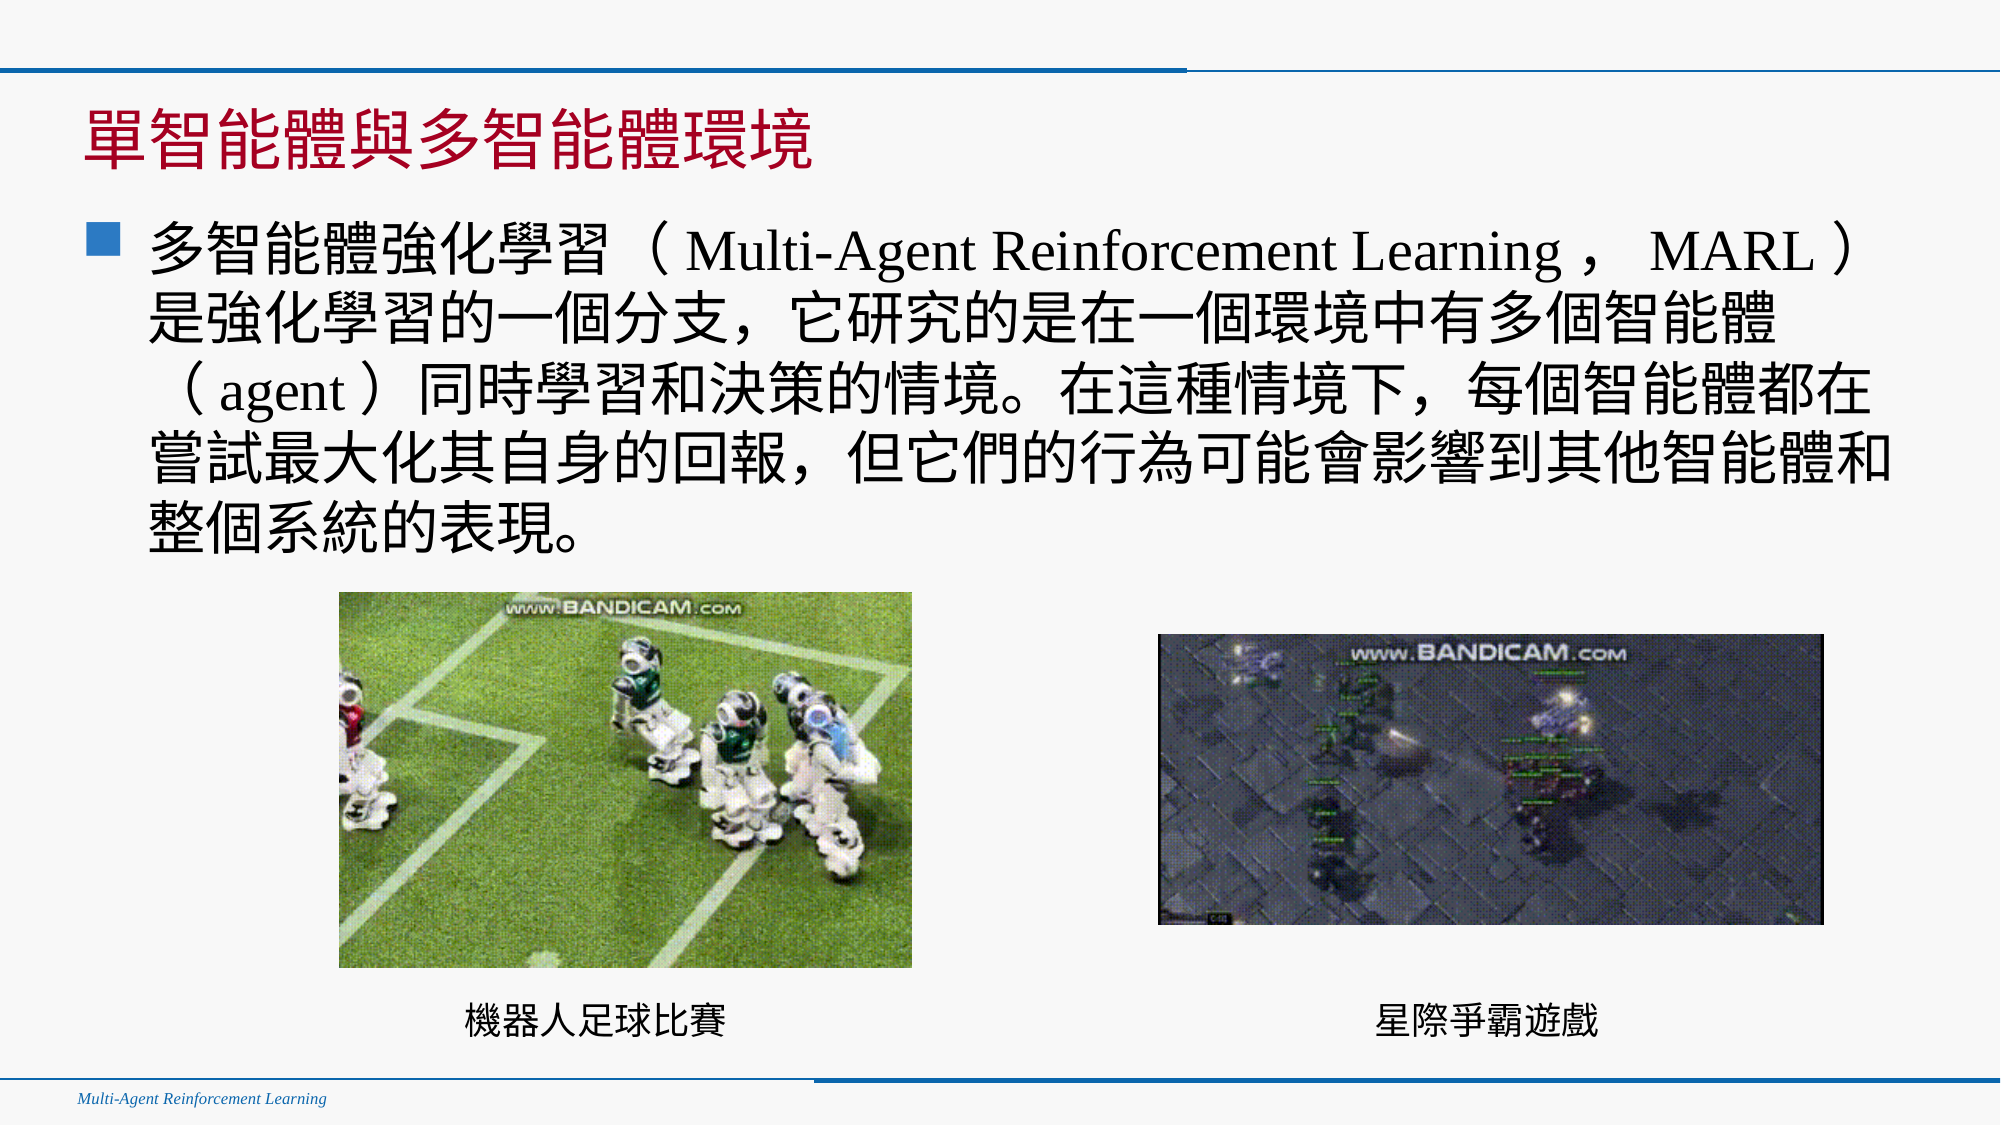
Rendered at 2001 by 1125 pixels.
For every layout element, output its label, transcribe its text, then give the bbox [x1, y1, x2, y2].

list 多智能體強化學習（Multi-Agent Reinforcement Learning，MARL）是強化學習的一個分支，它研究的是在一個環境中有多個智能體（agent）同時學習和決策的情境。在這種情境下，每個智能體都在嘗試最大化其自身的回報，但它們的行為可能會影響到其他智能體和整個系統的表現。 [66, 204, 1931, 1051]
text_box 機器人足球比賽 [450, 989, 802, 1050]
list 單智能體與多智能體環境 [66, 97, 1931, 178]
slide_number [1890, 1078, 1974, 1111]
picture [1158, 634, 1824, 925]
text_box 星際爭霸遊戲 [1359, 989, 1623, 1050]
picture [339, 592, 912, 968]
